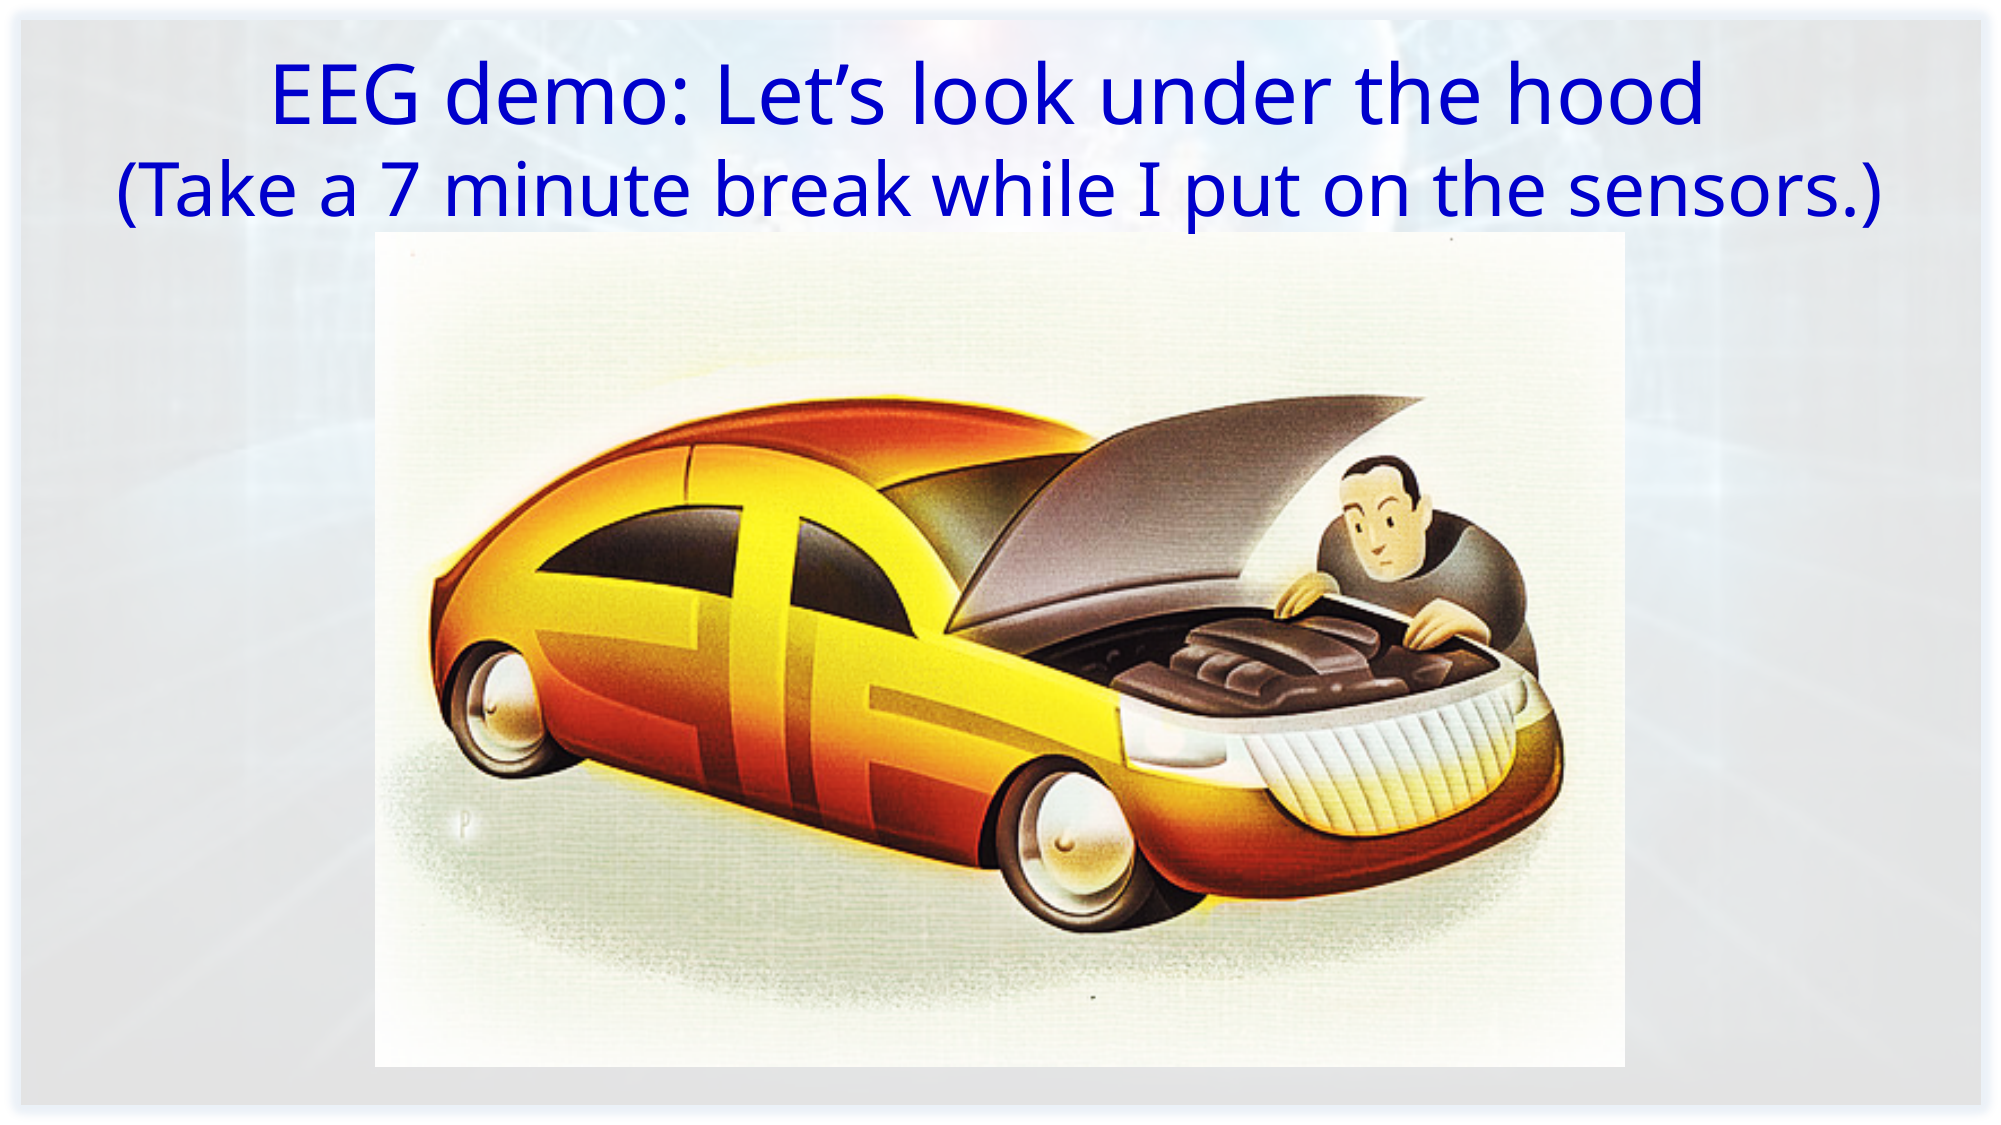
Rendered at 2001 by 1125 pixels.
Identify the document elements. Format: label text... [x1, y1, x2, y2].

picture [374, 232, 1625, 1067]
text_box EEG demo: Let’s look under the hood (Take a 7 minute break while I put on the sensors.) [75, 42, 1925, 231]
